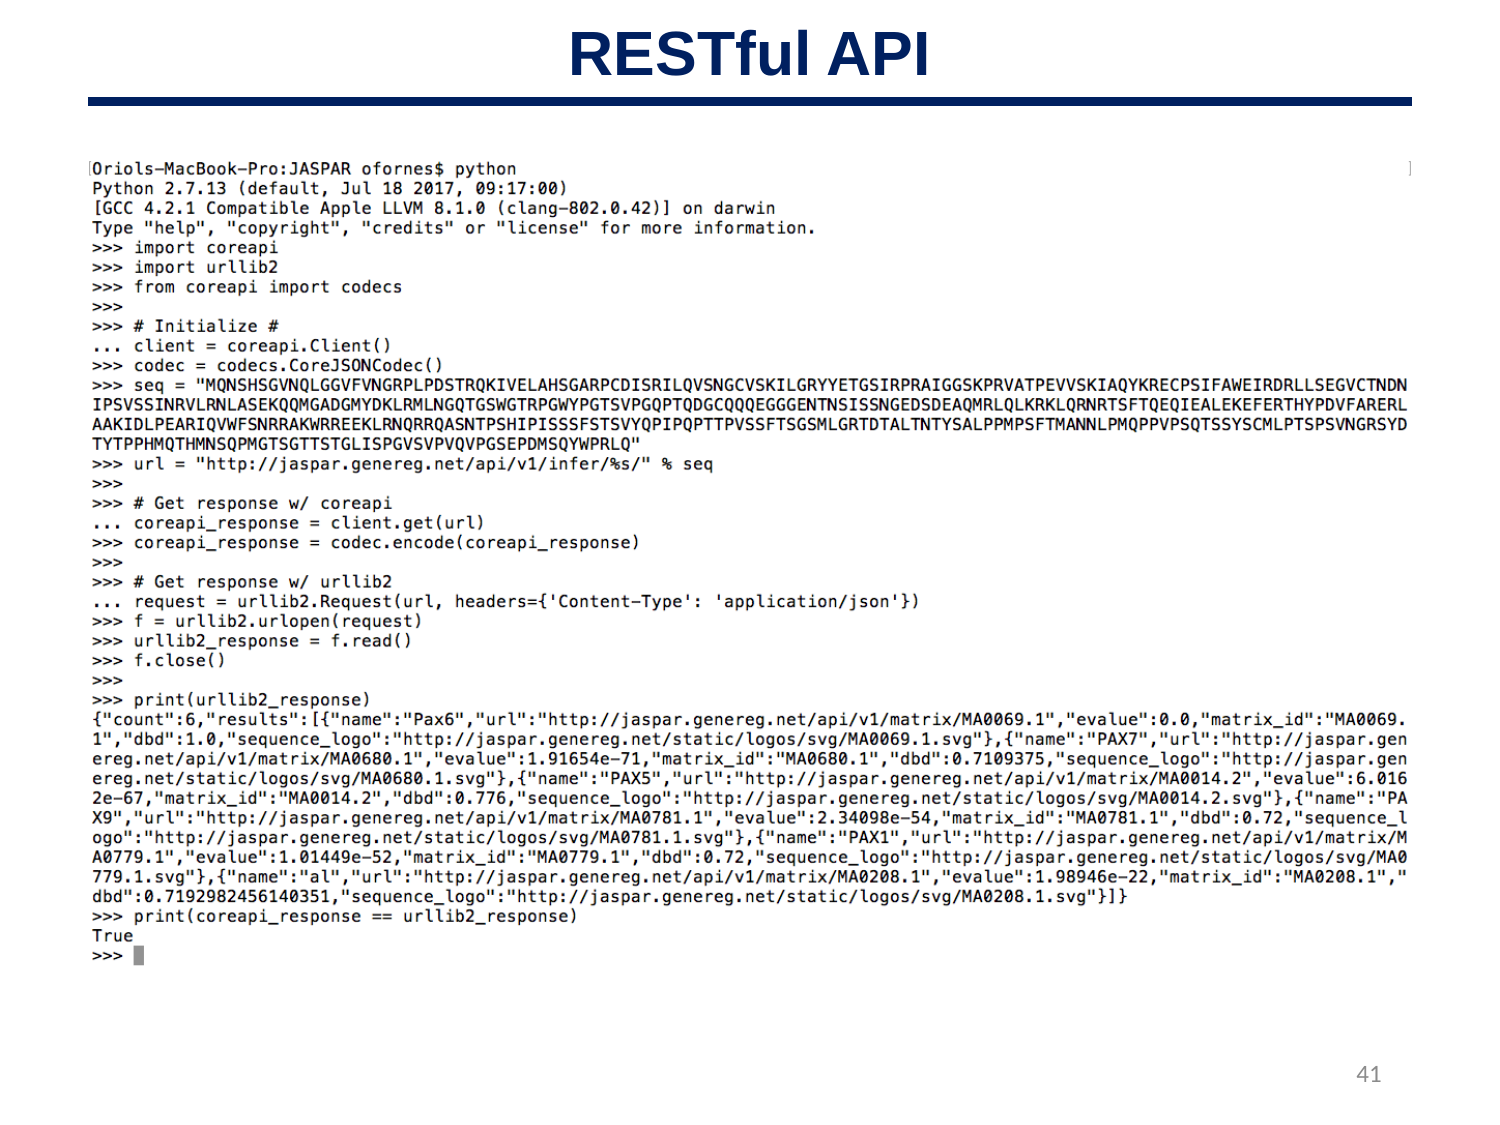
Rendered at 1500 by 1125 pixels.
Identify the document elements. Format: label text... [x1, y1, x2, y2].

slide_number 41 [1059, 1042, 1397, 1103]
text_box RESTful API [94, 5, 1406, 95]
picture [87, 158, 1413, 986]
